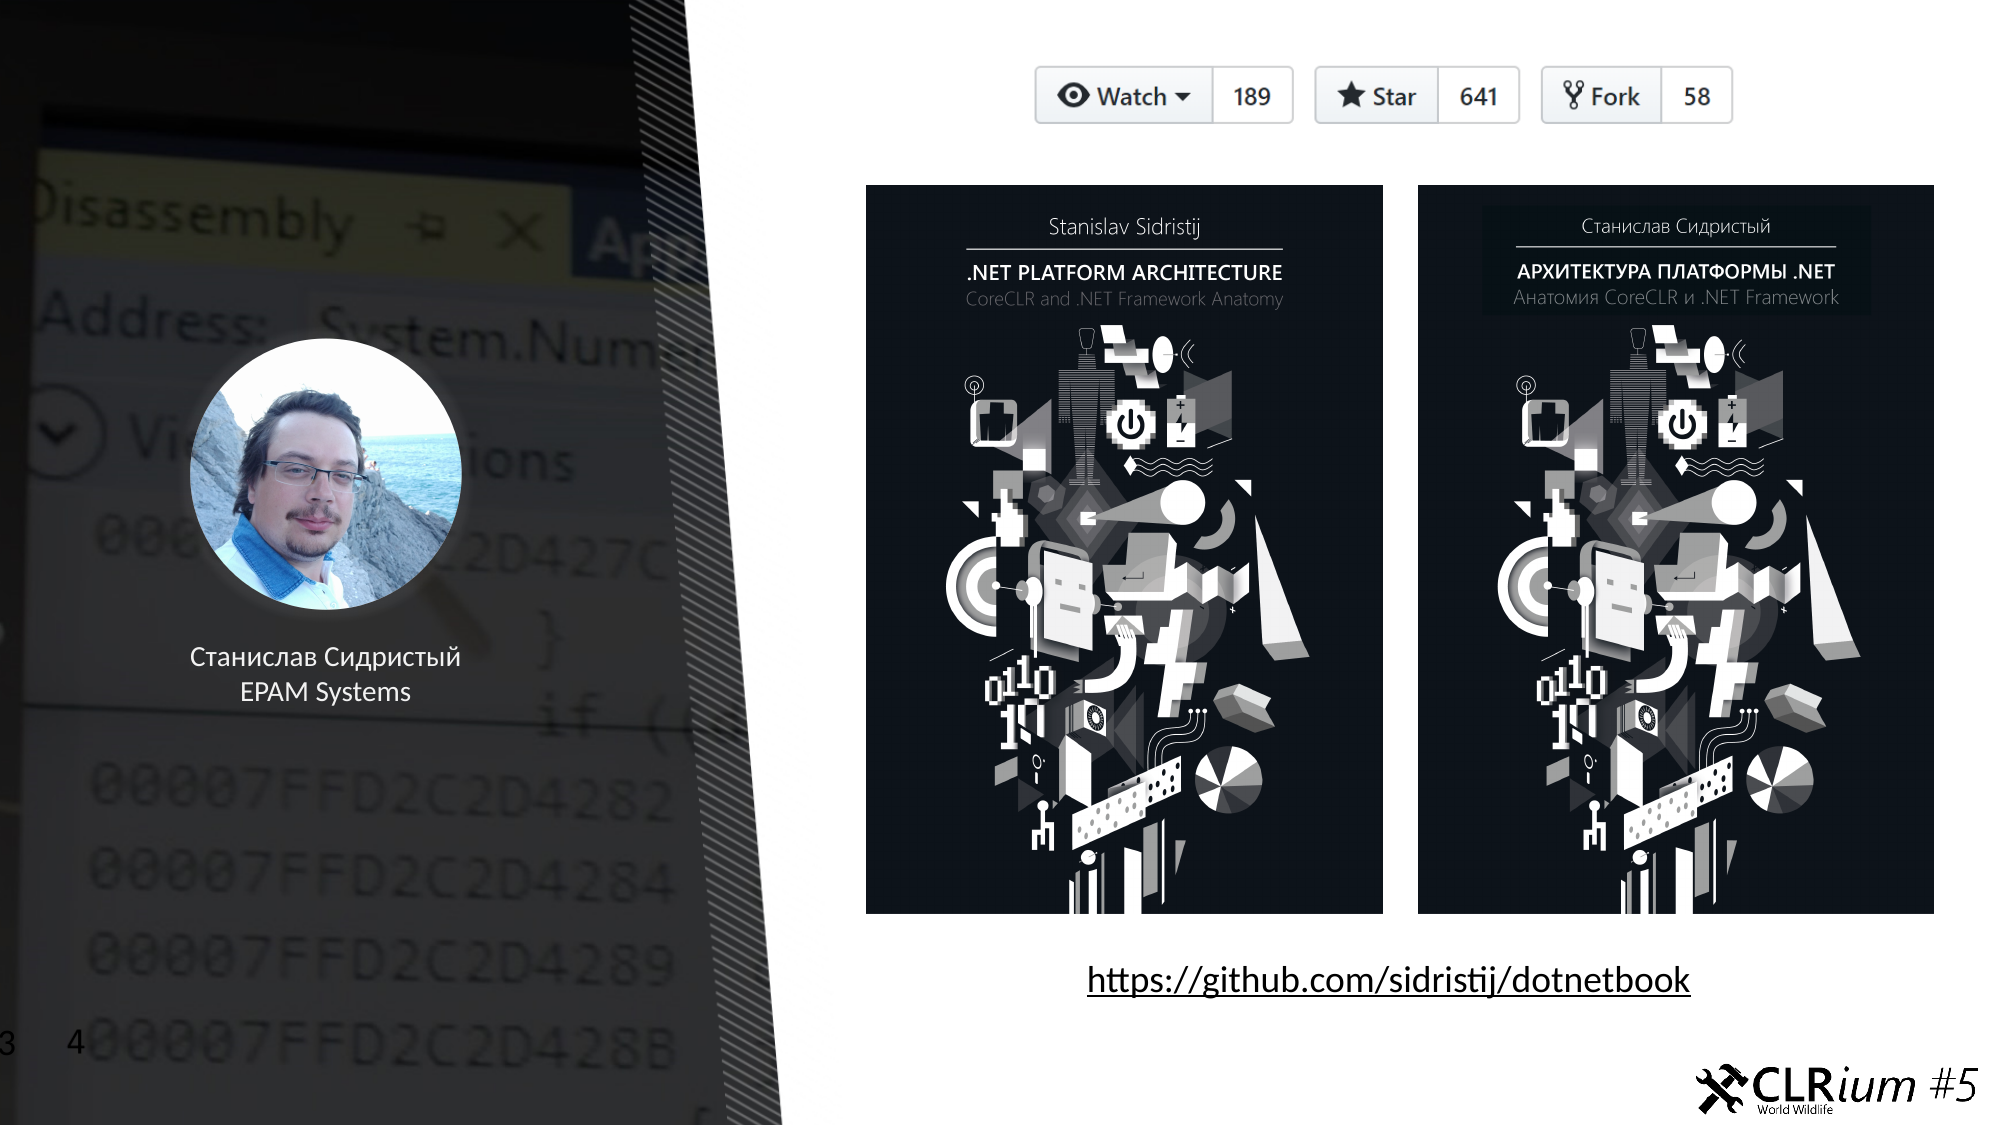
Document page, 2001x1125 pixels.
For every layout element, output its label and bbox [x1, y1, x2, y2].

text_box [173, 336, 479, 717]
picture [0, 0, 2000, 1125]
